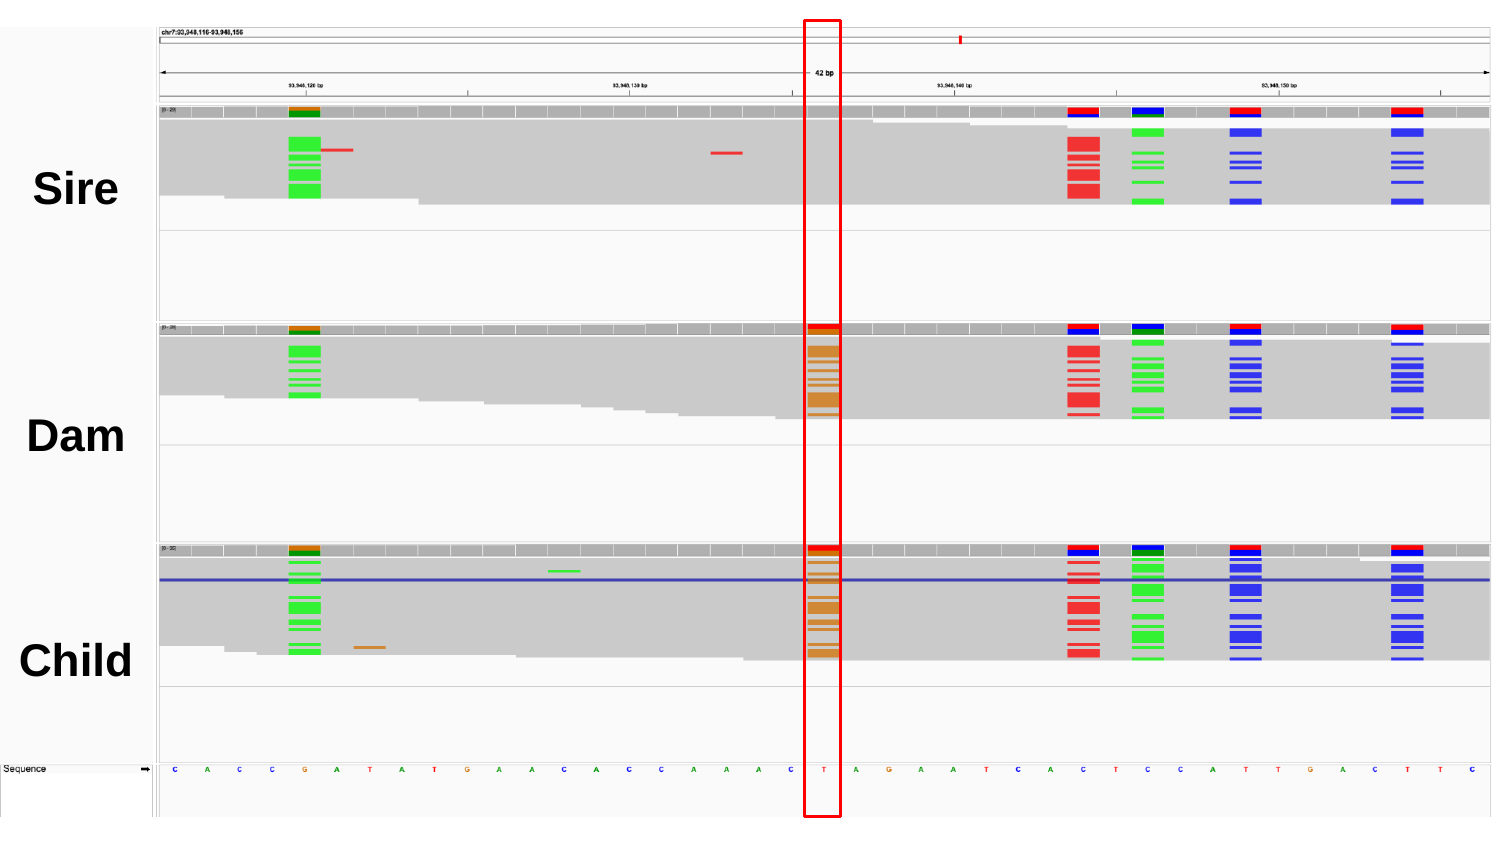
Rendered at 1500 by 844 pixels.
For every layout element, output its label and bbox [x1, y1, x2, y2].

picture [0, 26, 1500, 817]
text_box [804, 20, 841, 25]
